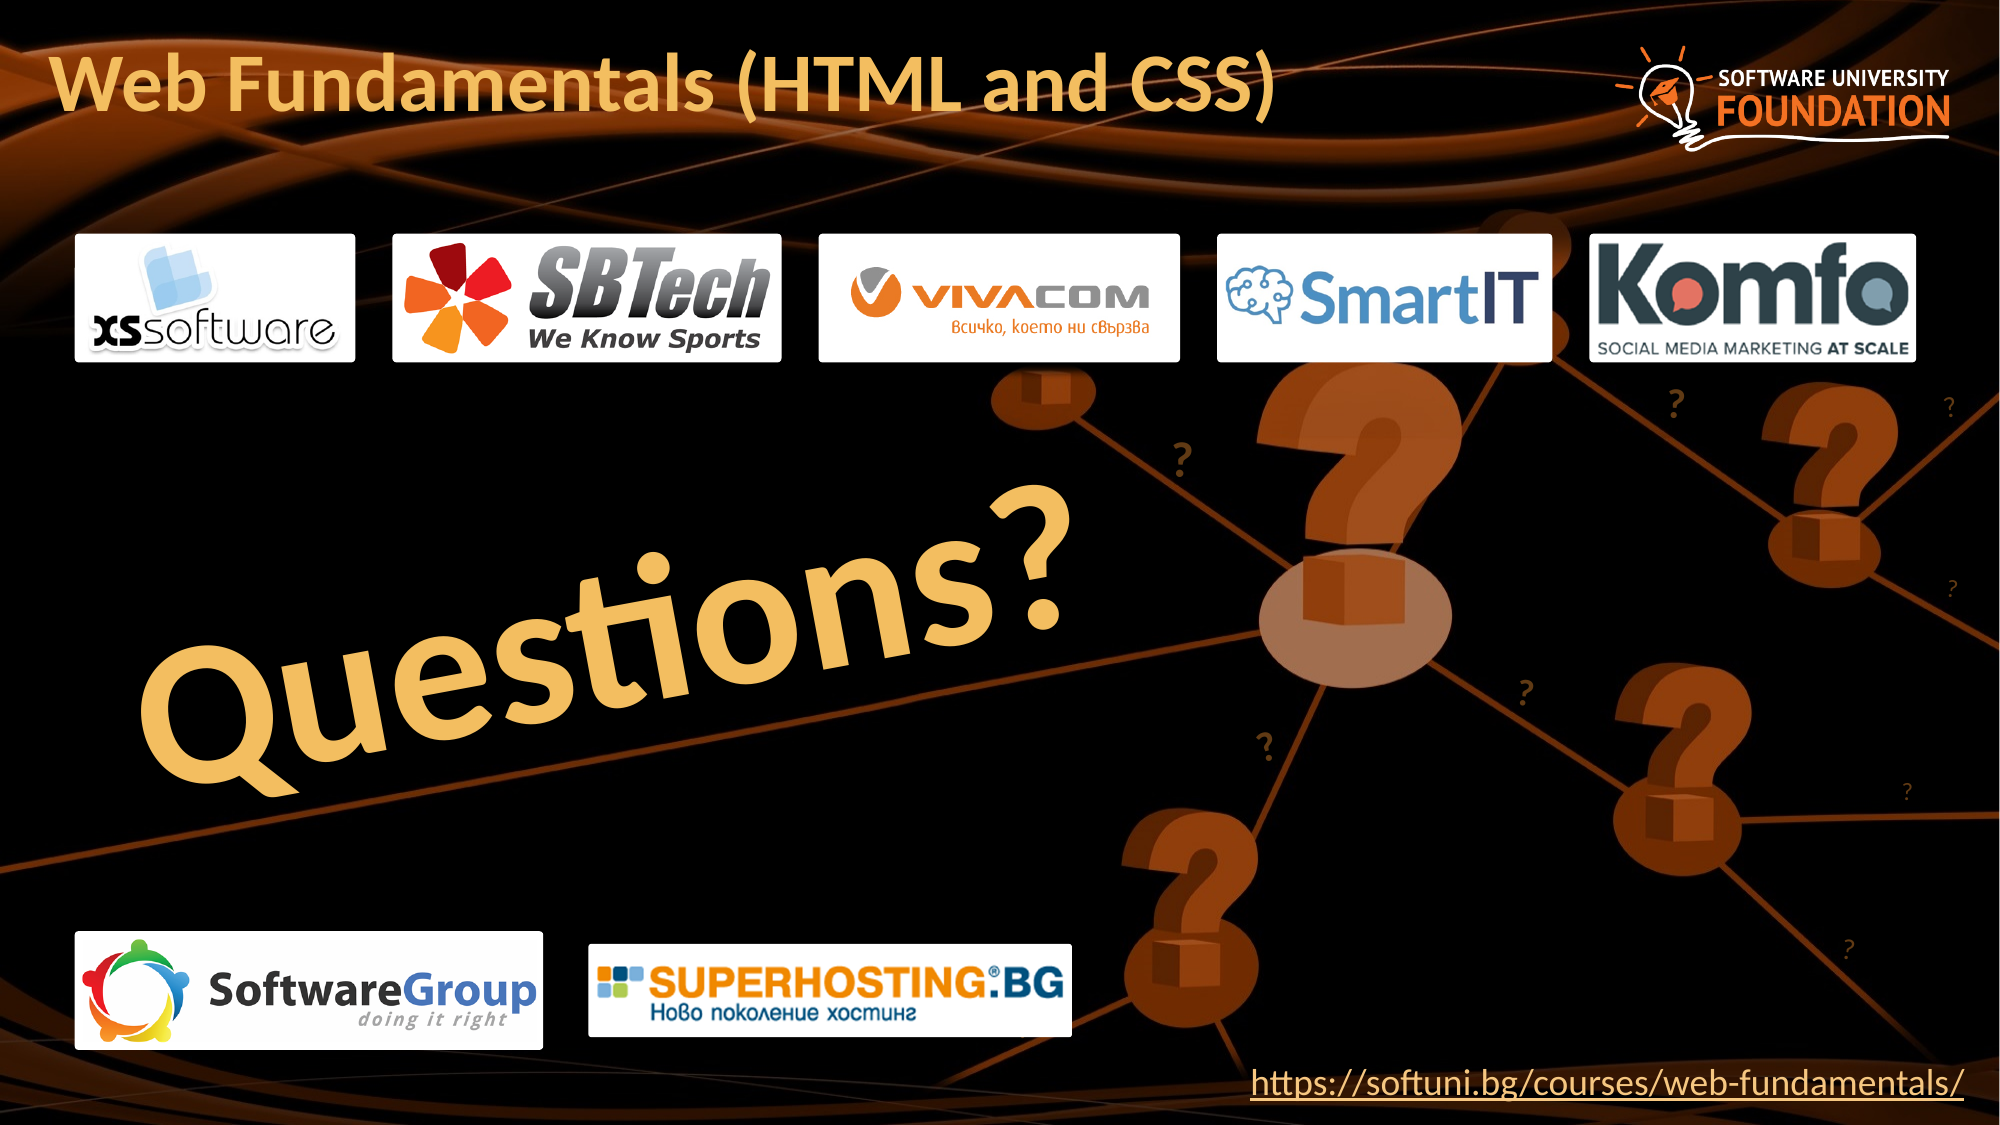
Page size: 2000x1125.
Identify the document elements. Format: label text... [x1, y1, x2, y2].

list https://softuni.bg/courses/web-fundamentals/ [250, 1050, 1971, 1110]
picture [0, 0, 2000, 1125]
title Web Fundamentals (HTML and CSS) [30, 19, 1595, 150]
